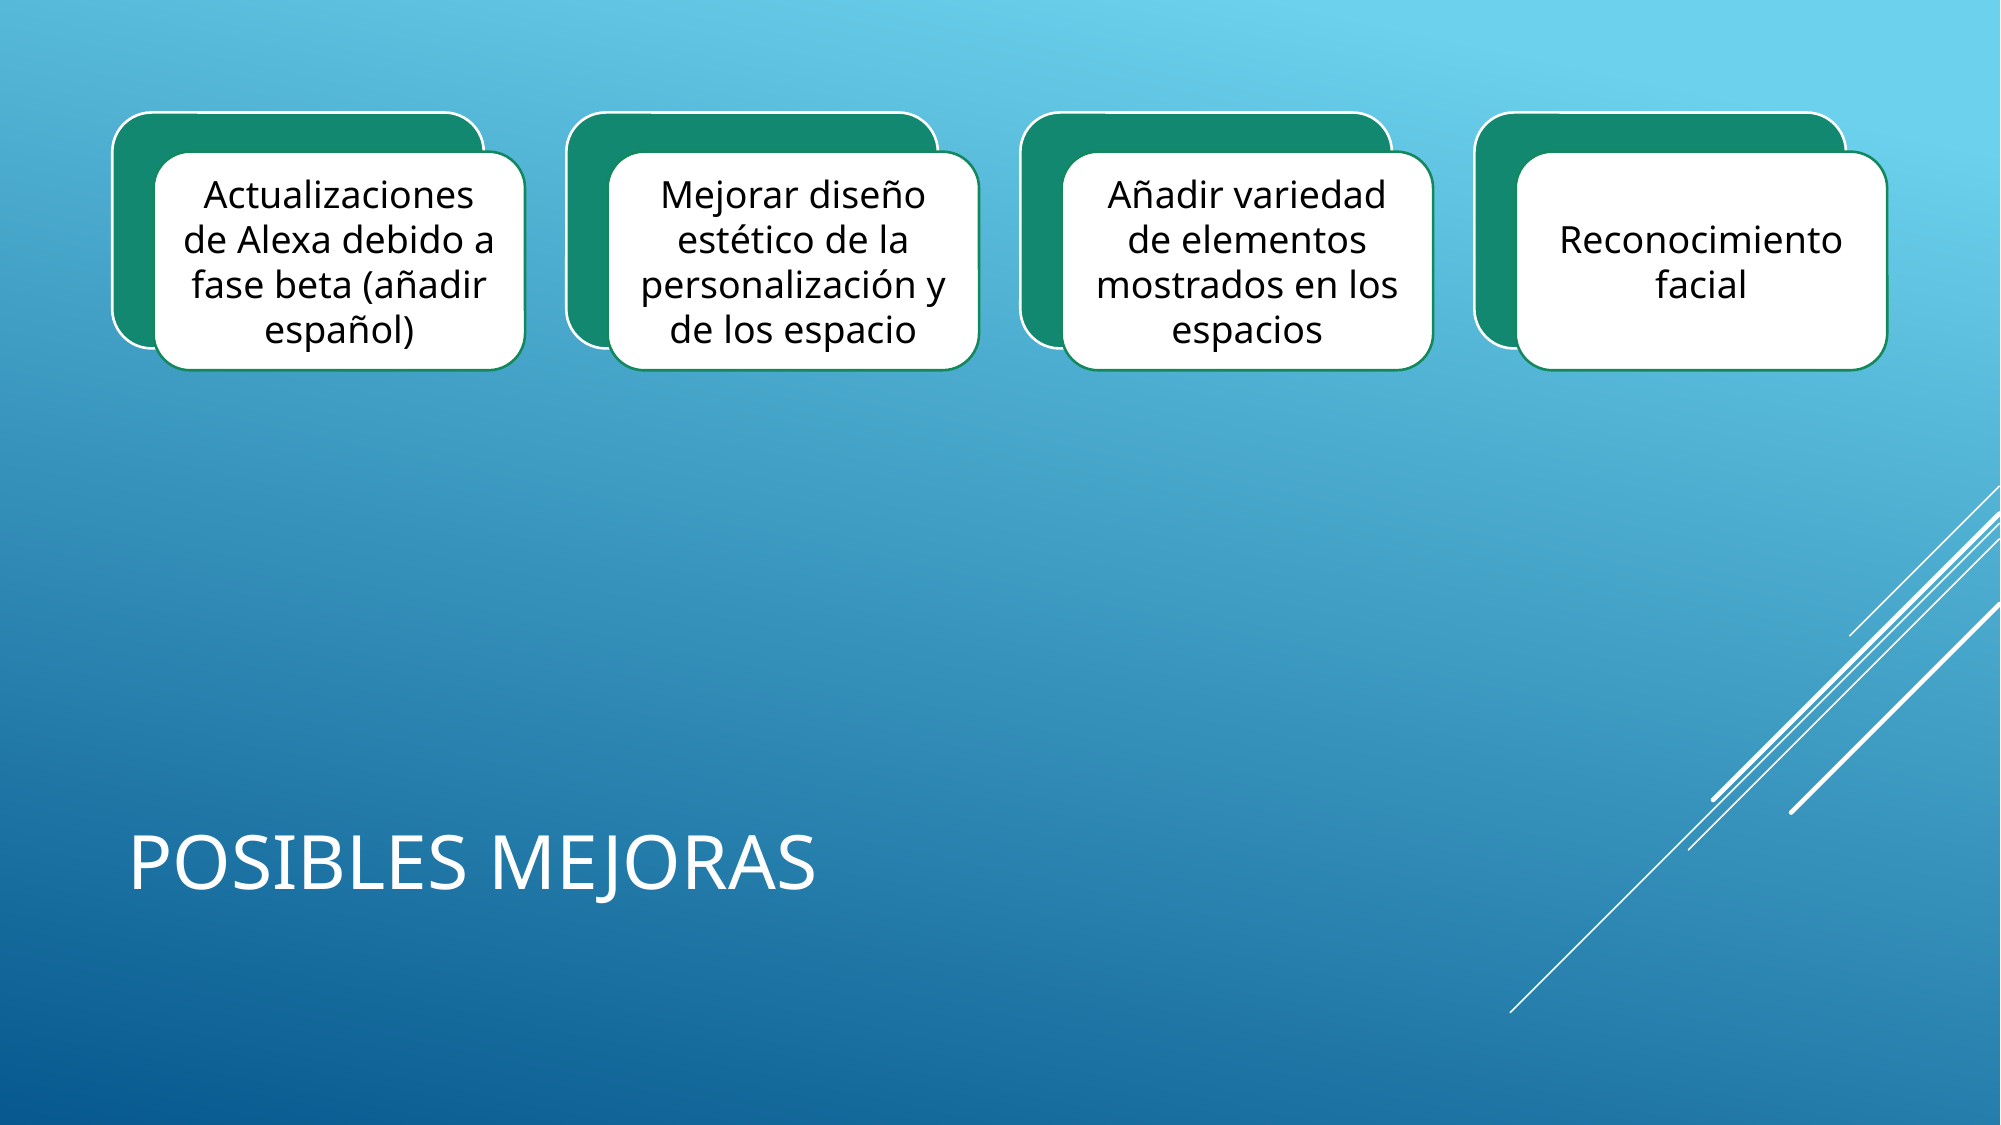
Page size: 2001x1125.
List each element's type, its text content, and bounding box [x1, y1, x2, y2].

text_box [111, 112, 1888, 706]
title Posibles mejoras [112, 736, 1513, 984]
